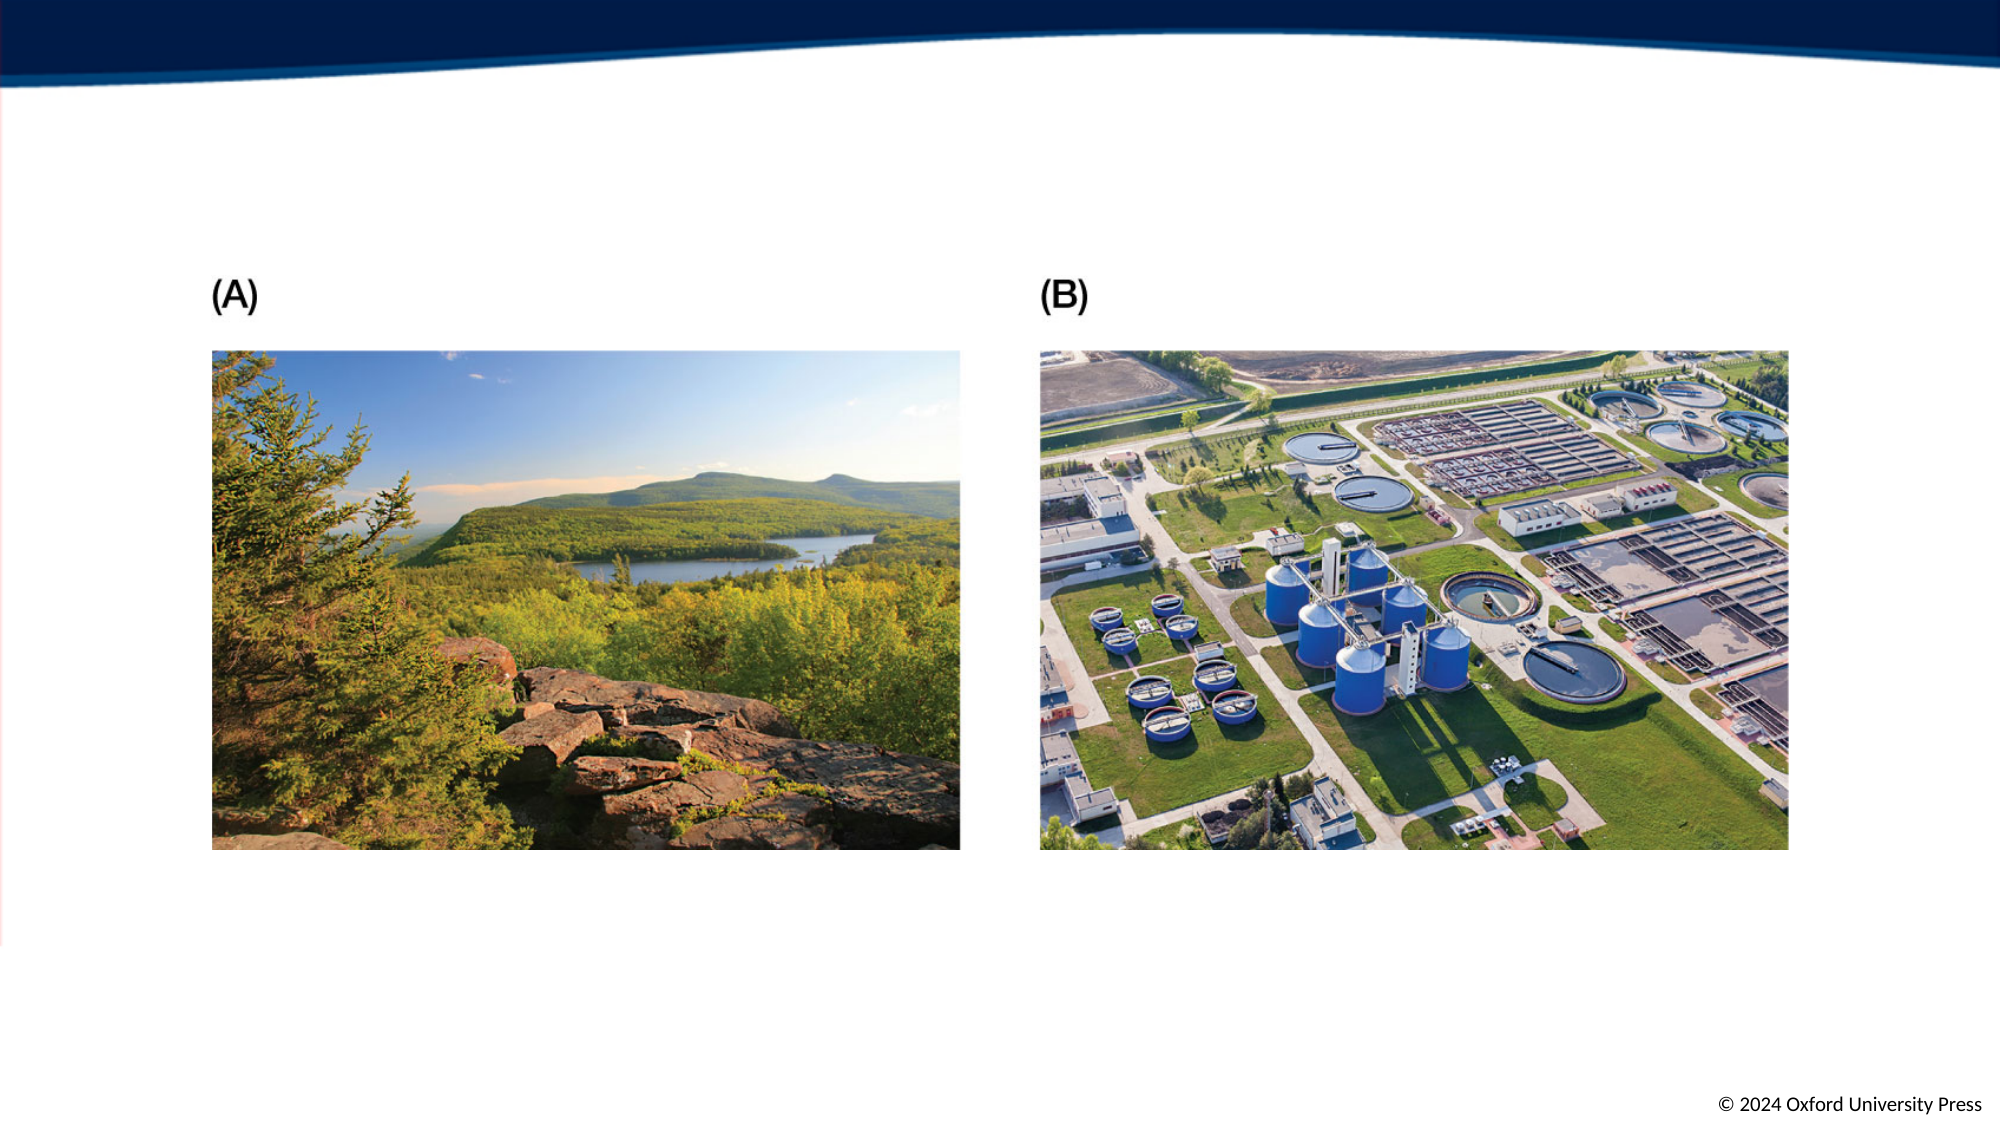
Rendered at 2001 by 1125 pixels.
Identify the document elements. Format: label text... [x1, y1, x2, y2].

title 9 [99, 45, 1900, 233]
picture [0, 0, 2000, 1125]
